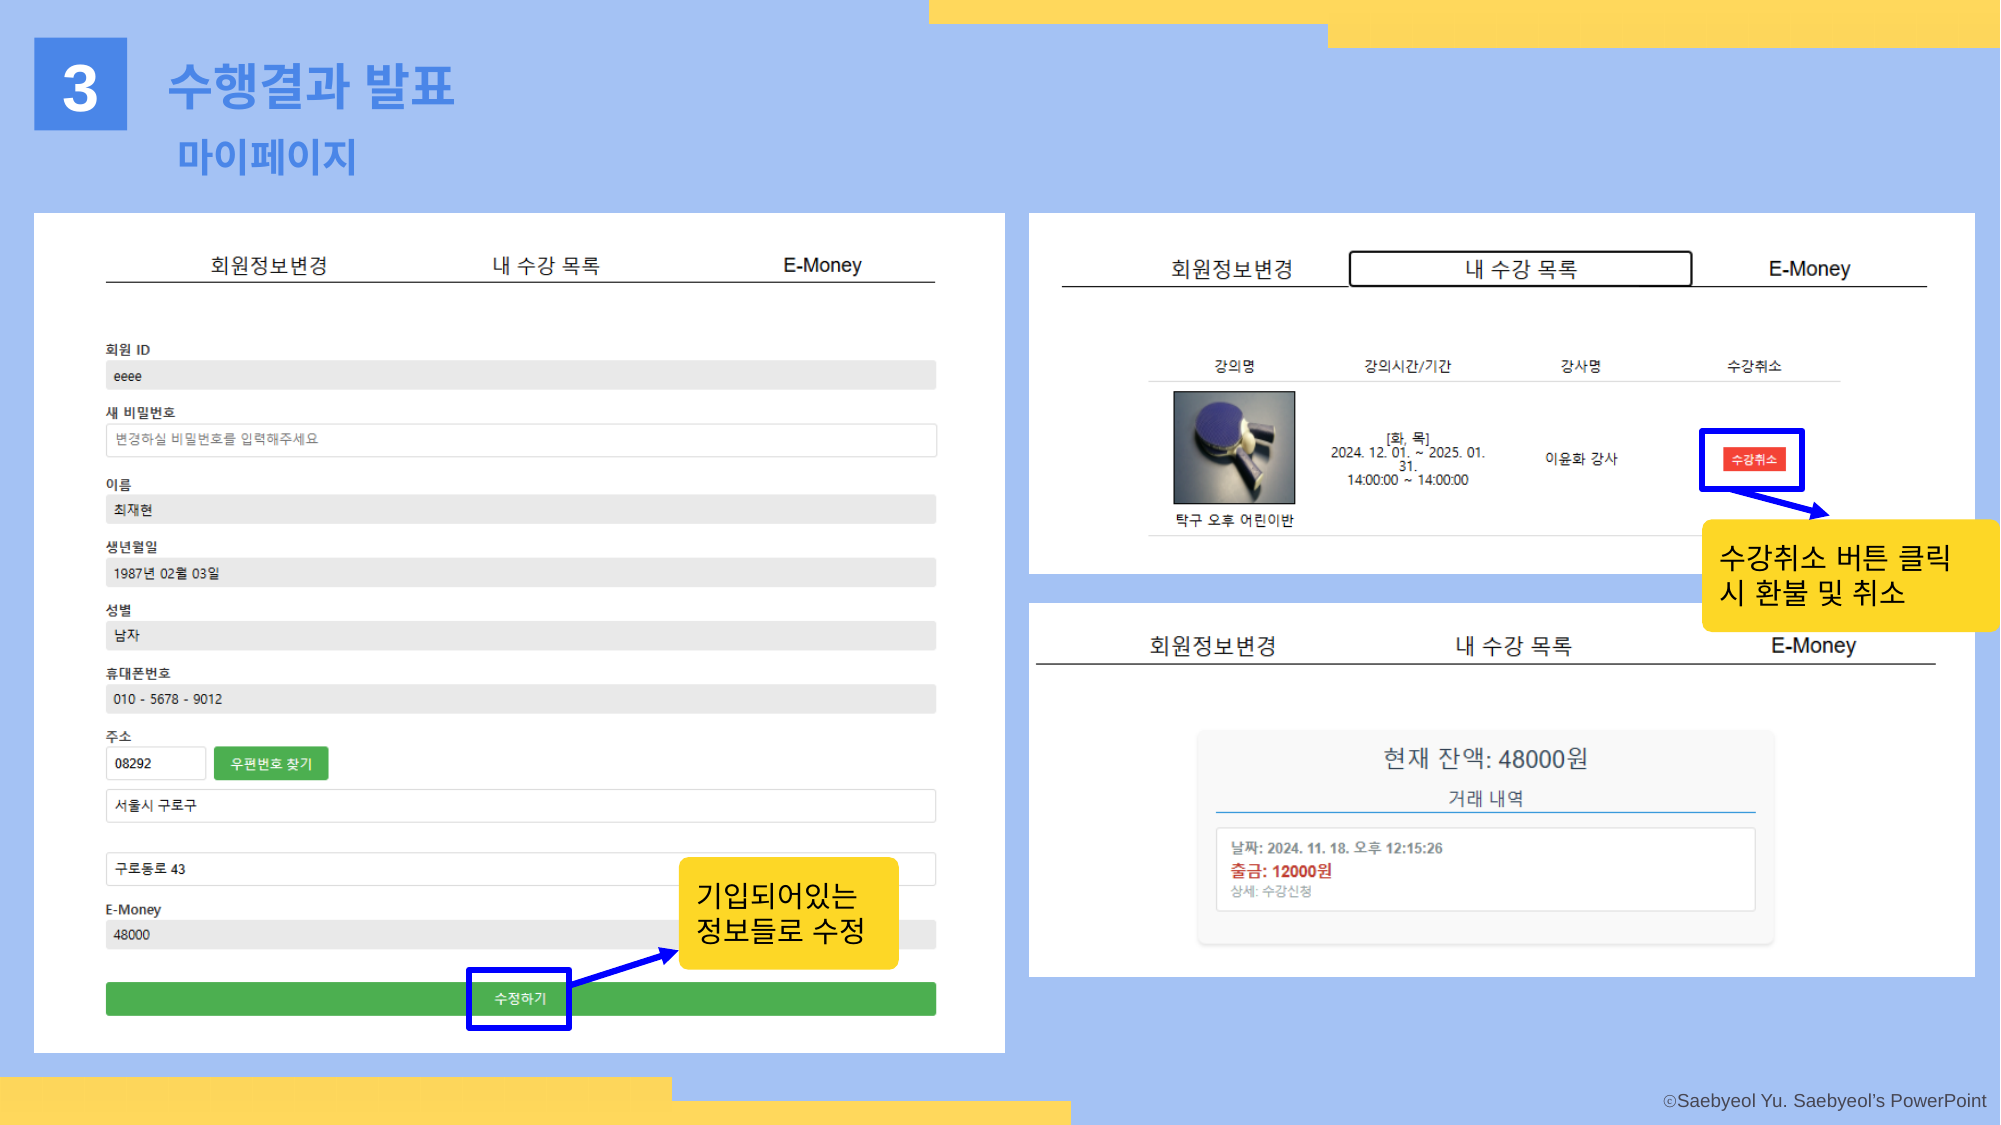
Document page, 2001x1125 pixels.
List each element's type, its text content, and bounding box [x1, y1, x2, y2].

picture [1028, 603, 1976, 977]
picture [1028, 213, 1976, 574]
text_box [1730, 488, 1830, 516]
text_box 수강취소 버튼 클릭 시 환불 및 취소 [1702, 519, 2000, 633]
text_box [568, 950, 680, 986]
picture [34, 213, 1005, 1053]
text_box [929, 0, 2000, 48]
text_box 마이페이지 [162, 125, 1090, 188]
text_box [34, 37, 1081, 134]
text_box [0, 1077, 1071, 1125]
